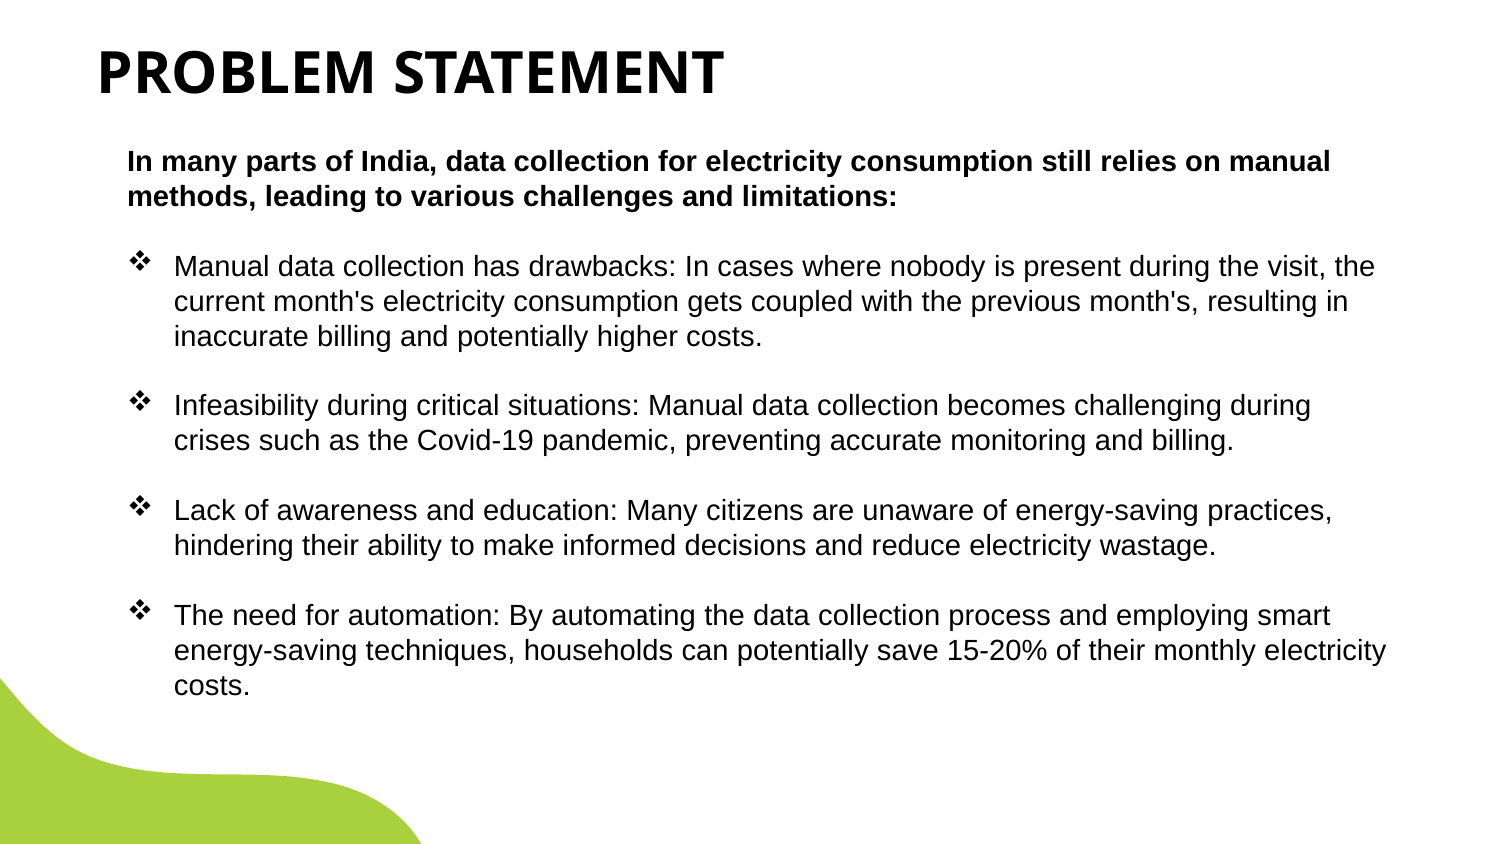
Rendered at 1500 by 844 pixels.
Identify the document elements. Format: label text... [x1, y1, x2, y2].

title PROBLEM STATEMENT [81, 29, 1345, 112]
text_box In many parts of India, data collection for electricity consumption still relies on manual methods, leading to various challenges and limitations: Manual data collection has drawbacks: In cases where nobody is present during the visit, the current month's electricity consumption gets coupled with the previous month's, resulting in inaccurate billing and potentially higher costs. Infeasibility during critical situations: Manual data collection becomes challenging during crises such as the Covid-19 pandemic, preventing accurate monitoring and billing. Lack of awareness and education: Many citizens are unaware of energy-saving practices, hindering their ability to make informed decisions and reduce electricity wastage. The need for automation: By automating the data collection process and employing smart energy-saving techniques, households can potentially save 15-20% of their monthly electricity costs. [112, 134, 1409, 744]
